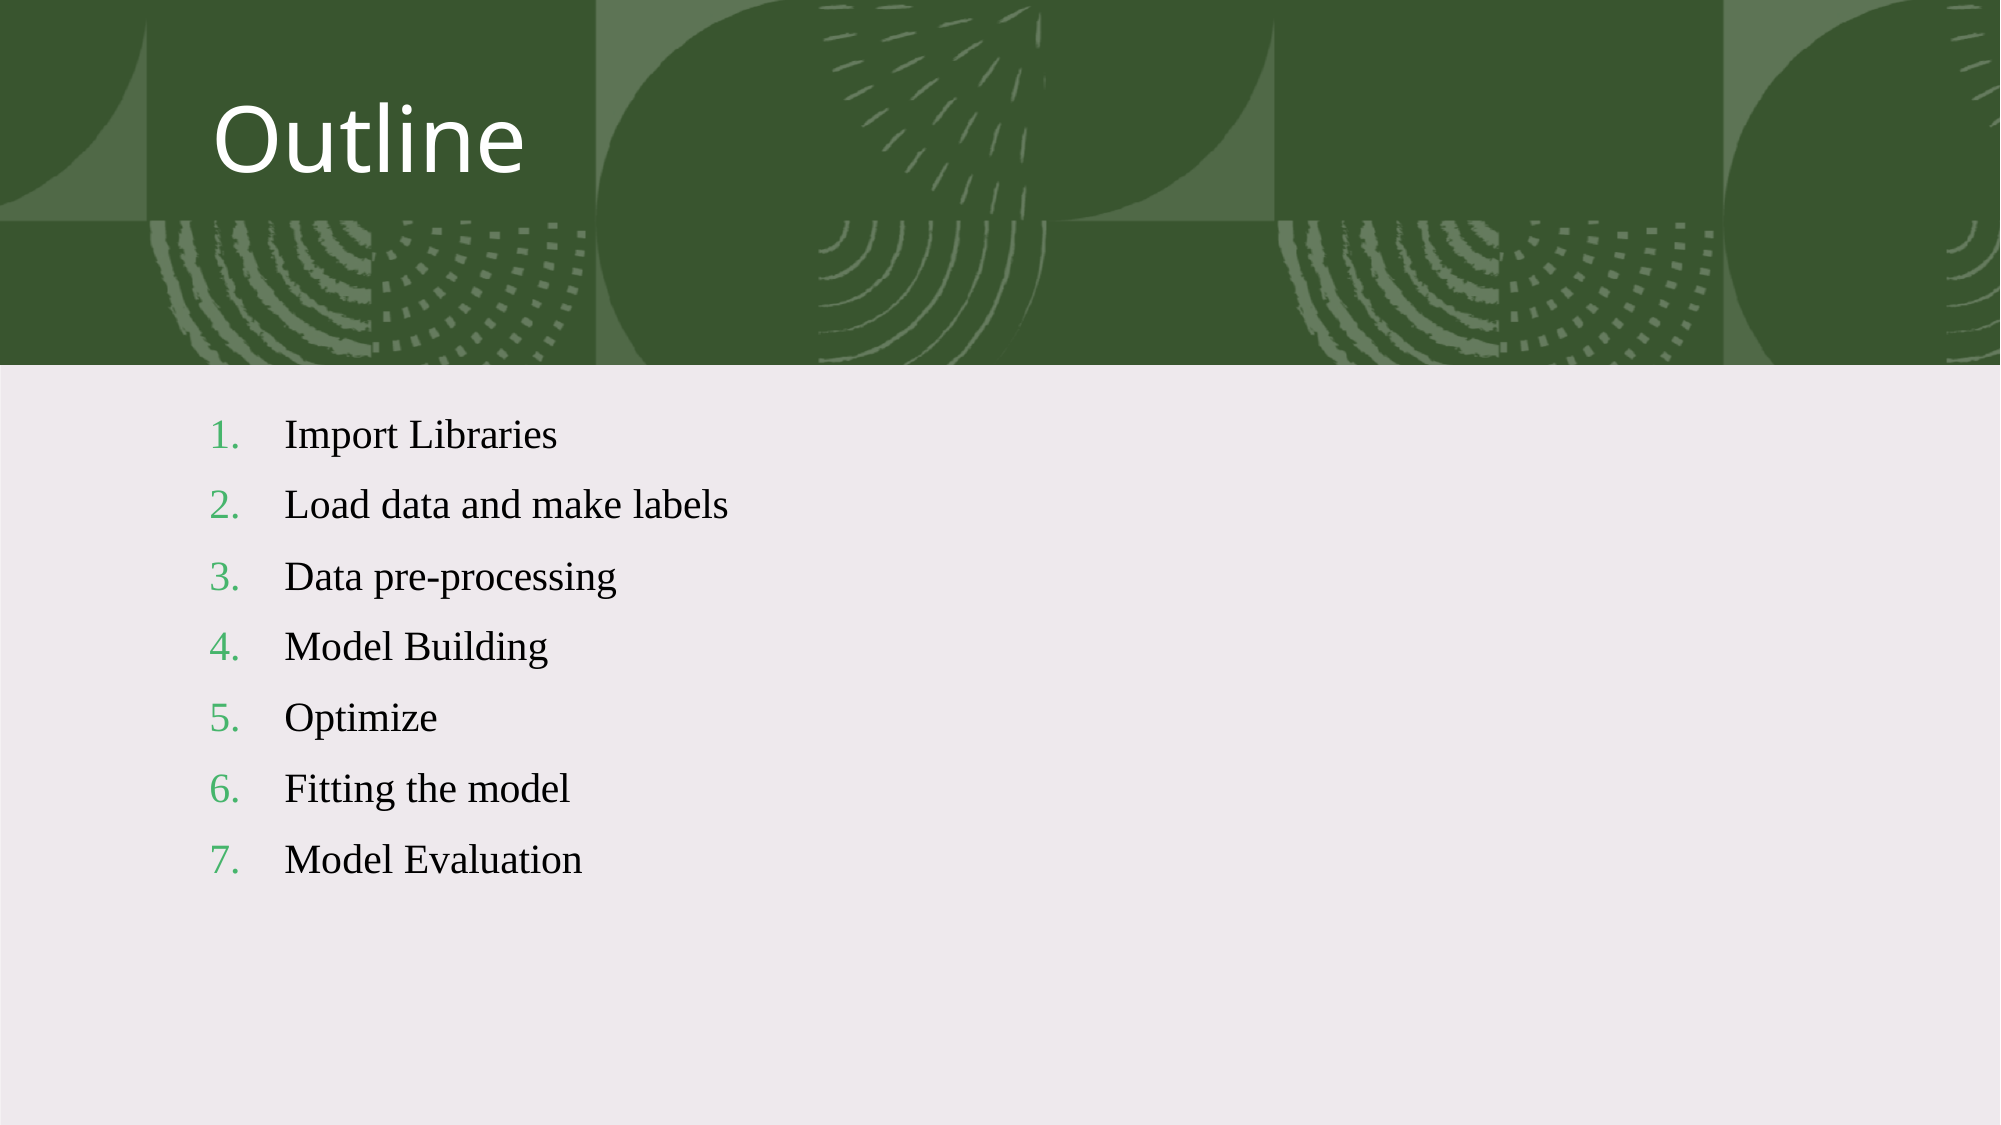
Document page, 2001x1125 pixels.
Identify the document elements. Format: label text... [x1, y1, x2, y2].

title Outline [150, 79, 1234, 269]
picture [0, 0, 2000, 365]
text_box Import Libraries Load data and make labels Data pre-processing Model Building Optimize Fitting the model Model Evaluation [207, 383, 731, 882]
